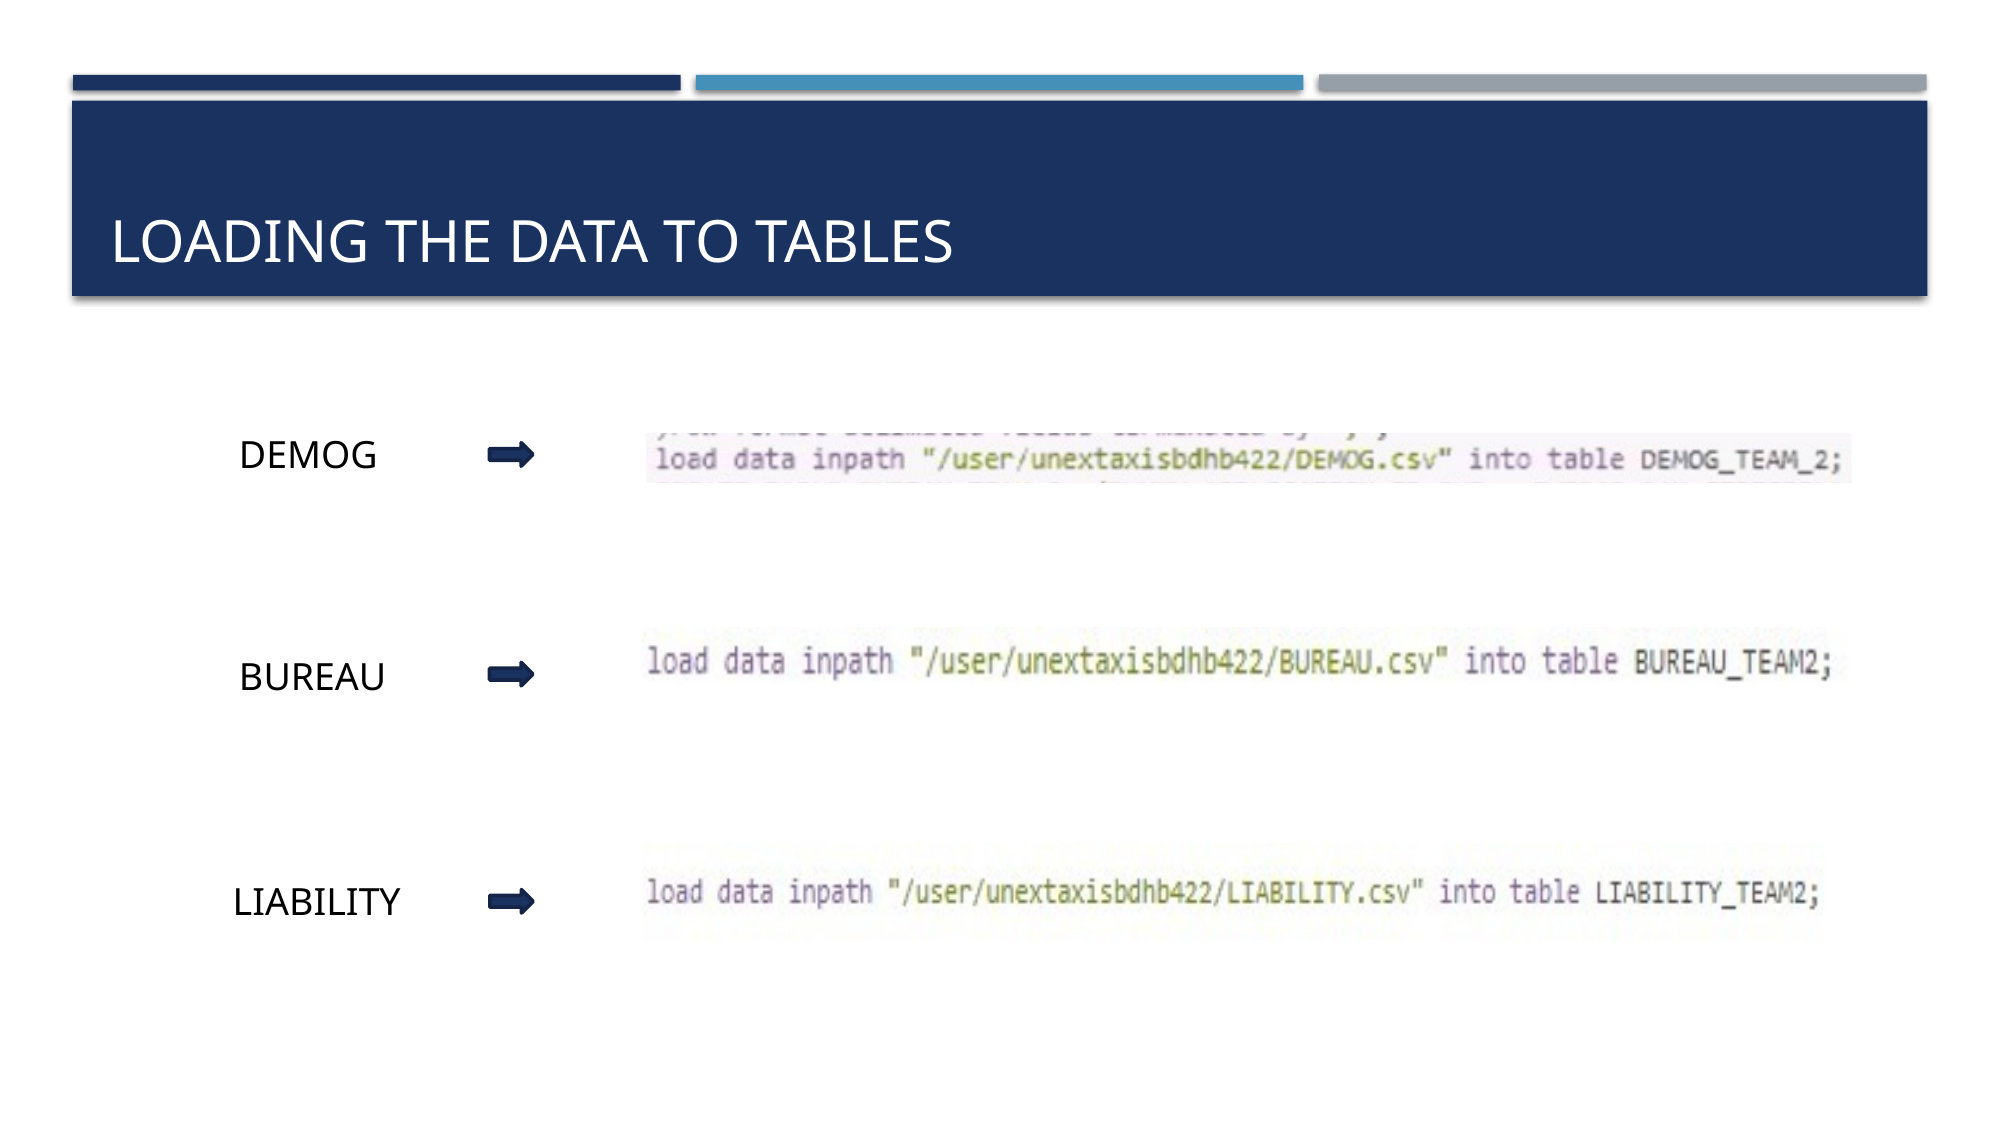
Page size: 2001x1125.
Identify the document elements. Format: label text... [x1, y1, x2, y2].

text_box DEMOG [224, 424, 470, 484]
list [641, 626, 1853, 724]
text_box LIABILITY [218, 871, 417, 931]
picture [641, 843, 1853, 960]
text_box [488, 887, 535, 915]
text_box [487, 660, 535, 688]
text_box BUREAU [224, 645, 435, 705]
text_box [487, 441, 535, 468]
title LOADING THE DATA TO TABLES [95, 115, 1905, 282]
picture [645, 433, 1853, 483]
